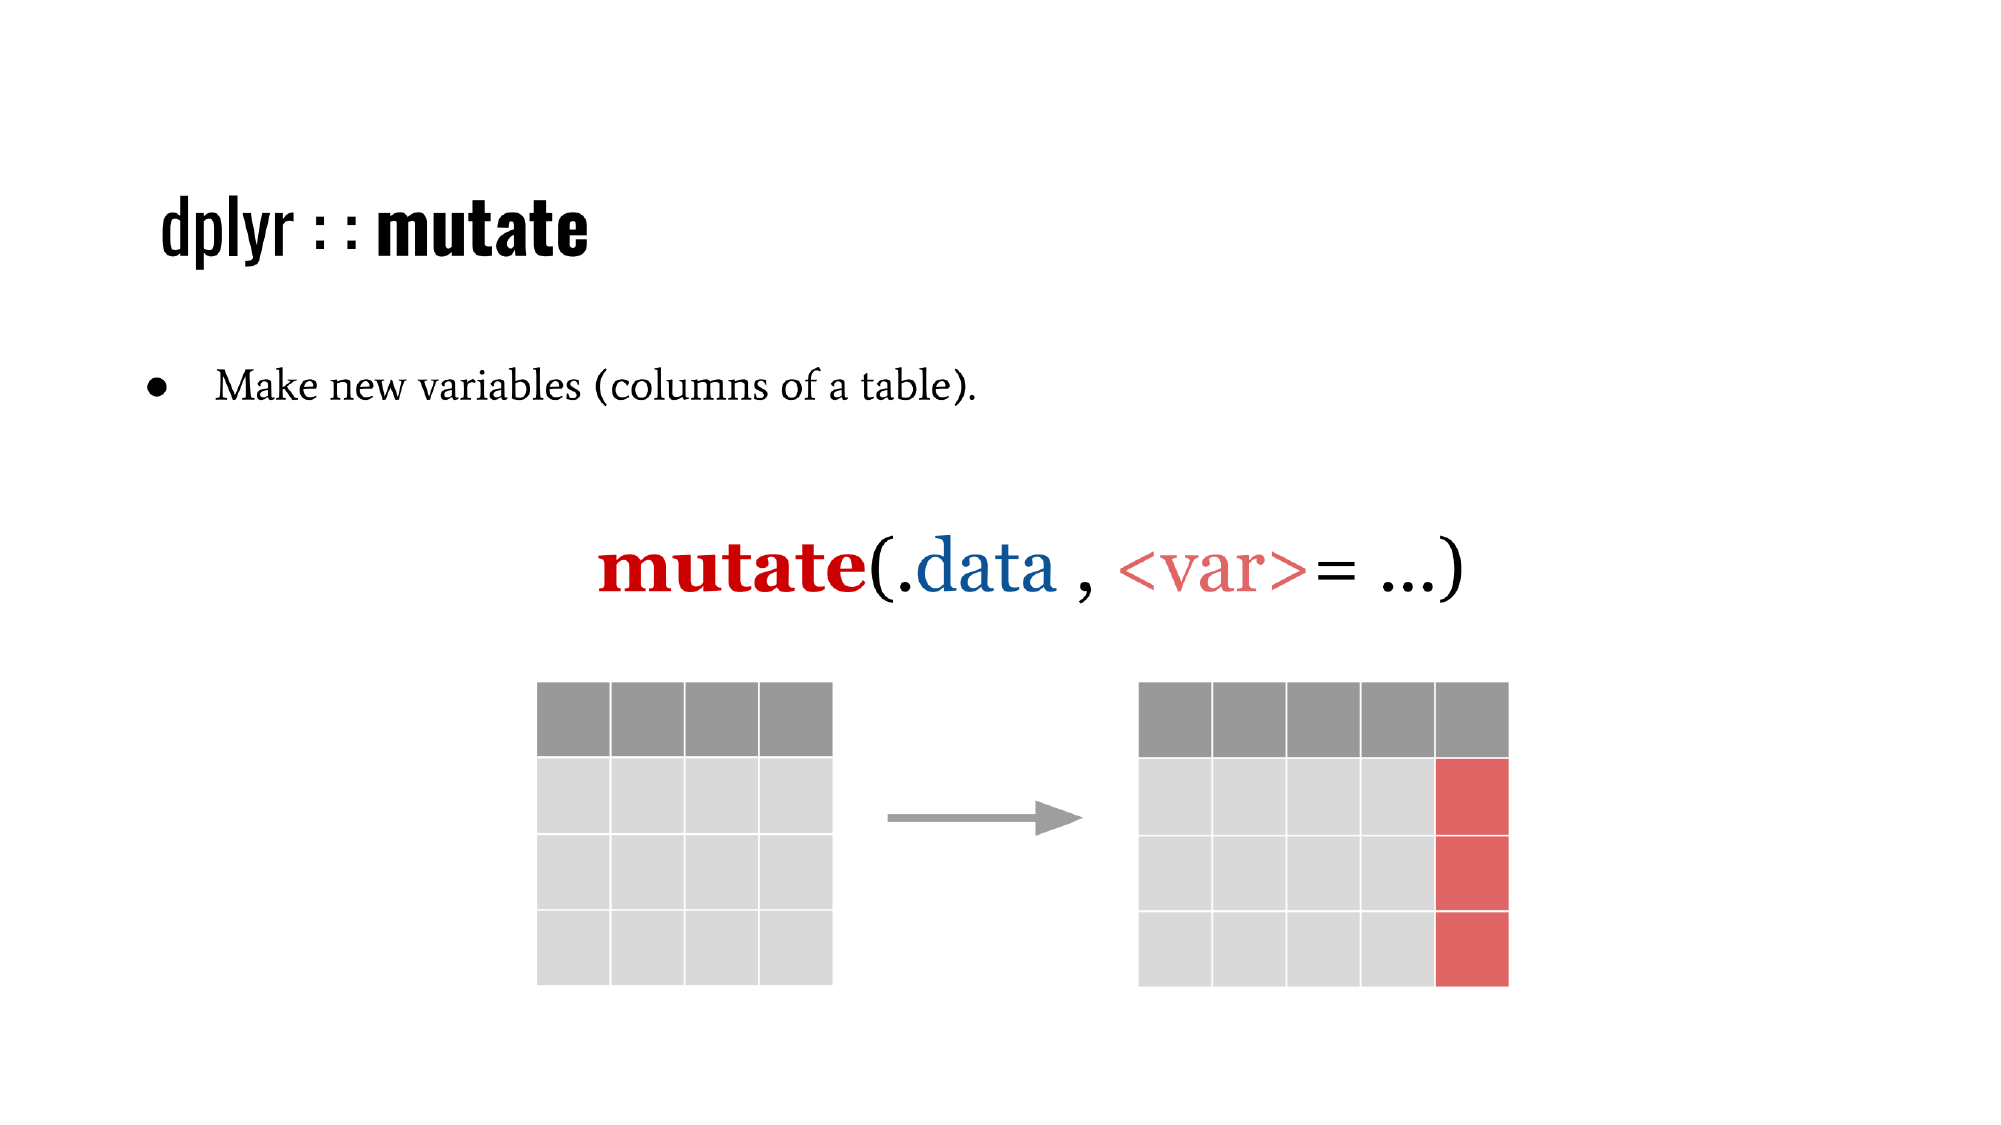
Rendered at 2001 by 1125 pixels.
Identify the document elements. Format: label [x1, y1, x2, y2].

picture [128, 168, 1560, 1030]
